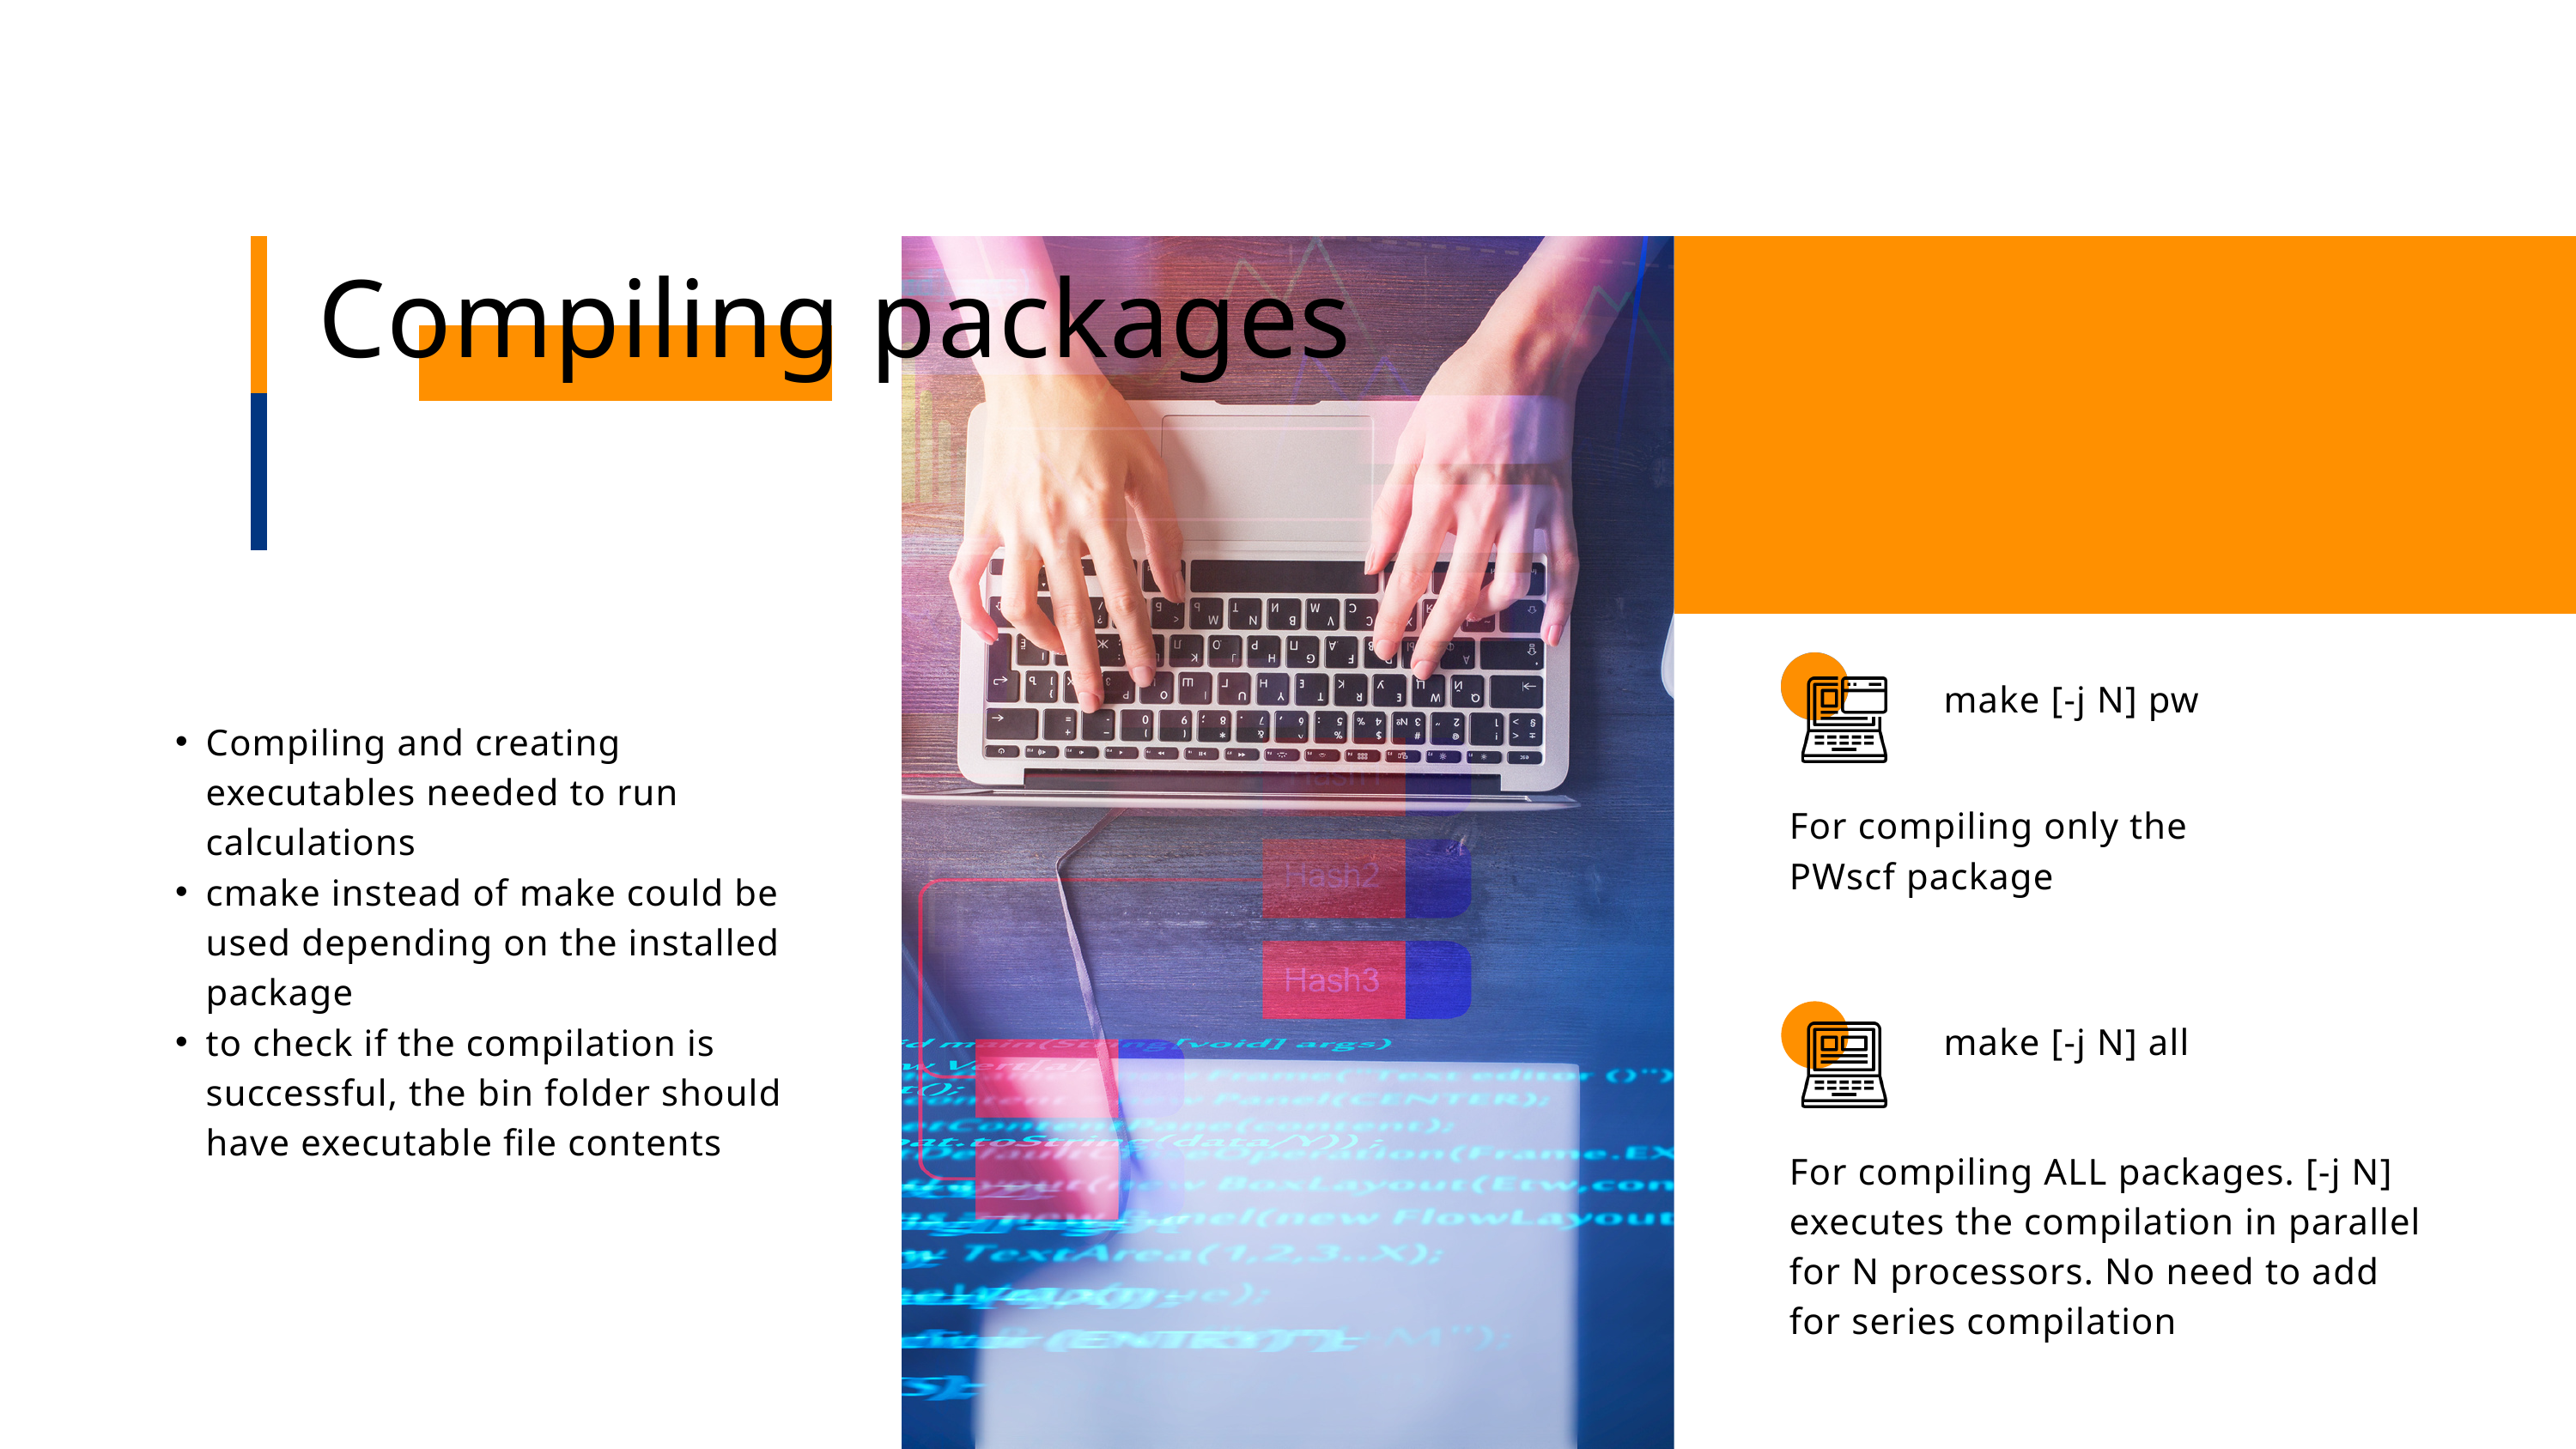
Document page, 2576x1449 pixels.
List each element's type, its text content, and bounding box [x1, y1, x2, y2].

text_box For compiling only the PWscf package [1789, 796, 2253, 897]
text_box Compiling packages [318, 259, 1553, 499]
text_box [1781, 652, 1849, 720]
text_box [1780, 1001, 1850, 1070]
text_box [1801, 676, 1888, 763]
text_box make [-j N] pw [1943, 670, 2398, 721]
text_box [418, 325, 832, 402]
text_box Compiling and creating executables needed to run calculations cmake instead of make could be used depending on the installed package to check if the compilation is successful, the bin folder should have executable file contents [144, 712, 807, 1164]
text_box For compiling ALL packages. [-j N] executes the compilation in parallel for N processors. No need to add for series compilation [1789, 1142, 2432, 1343]
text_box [250, 236, 268, 392]
text_box [902, 236, 1674, 1449]
text_box [1801, 1022, 1888, 1109]
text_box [250, 392, 268, 550]
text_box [1674, 236, 2576, 615]
text_box make [-j N] all [1943, 1012, 2398, 1063]
